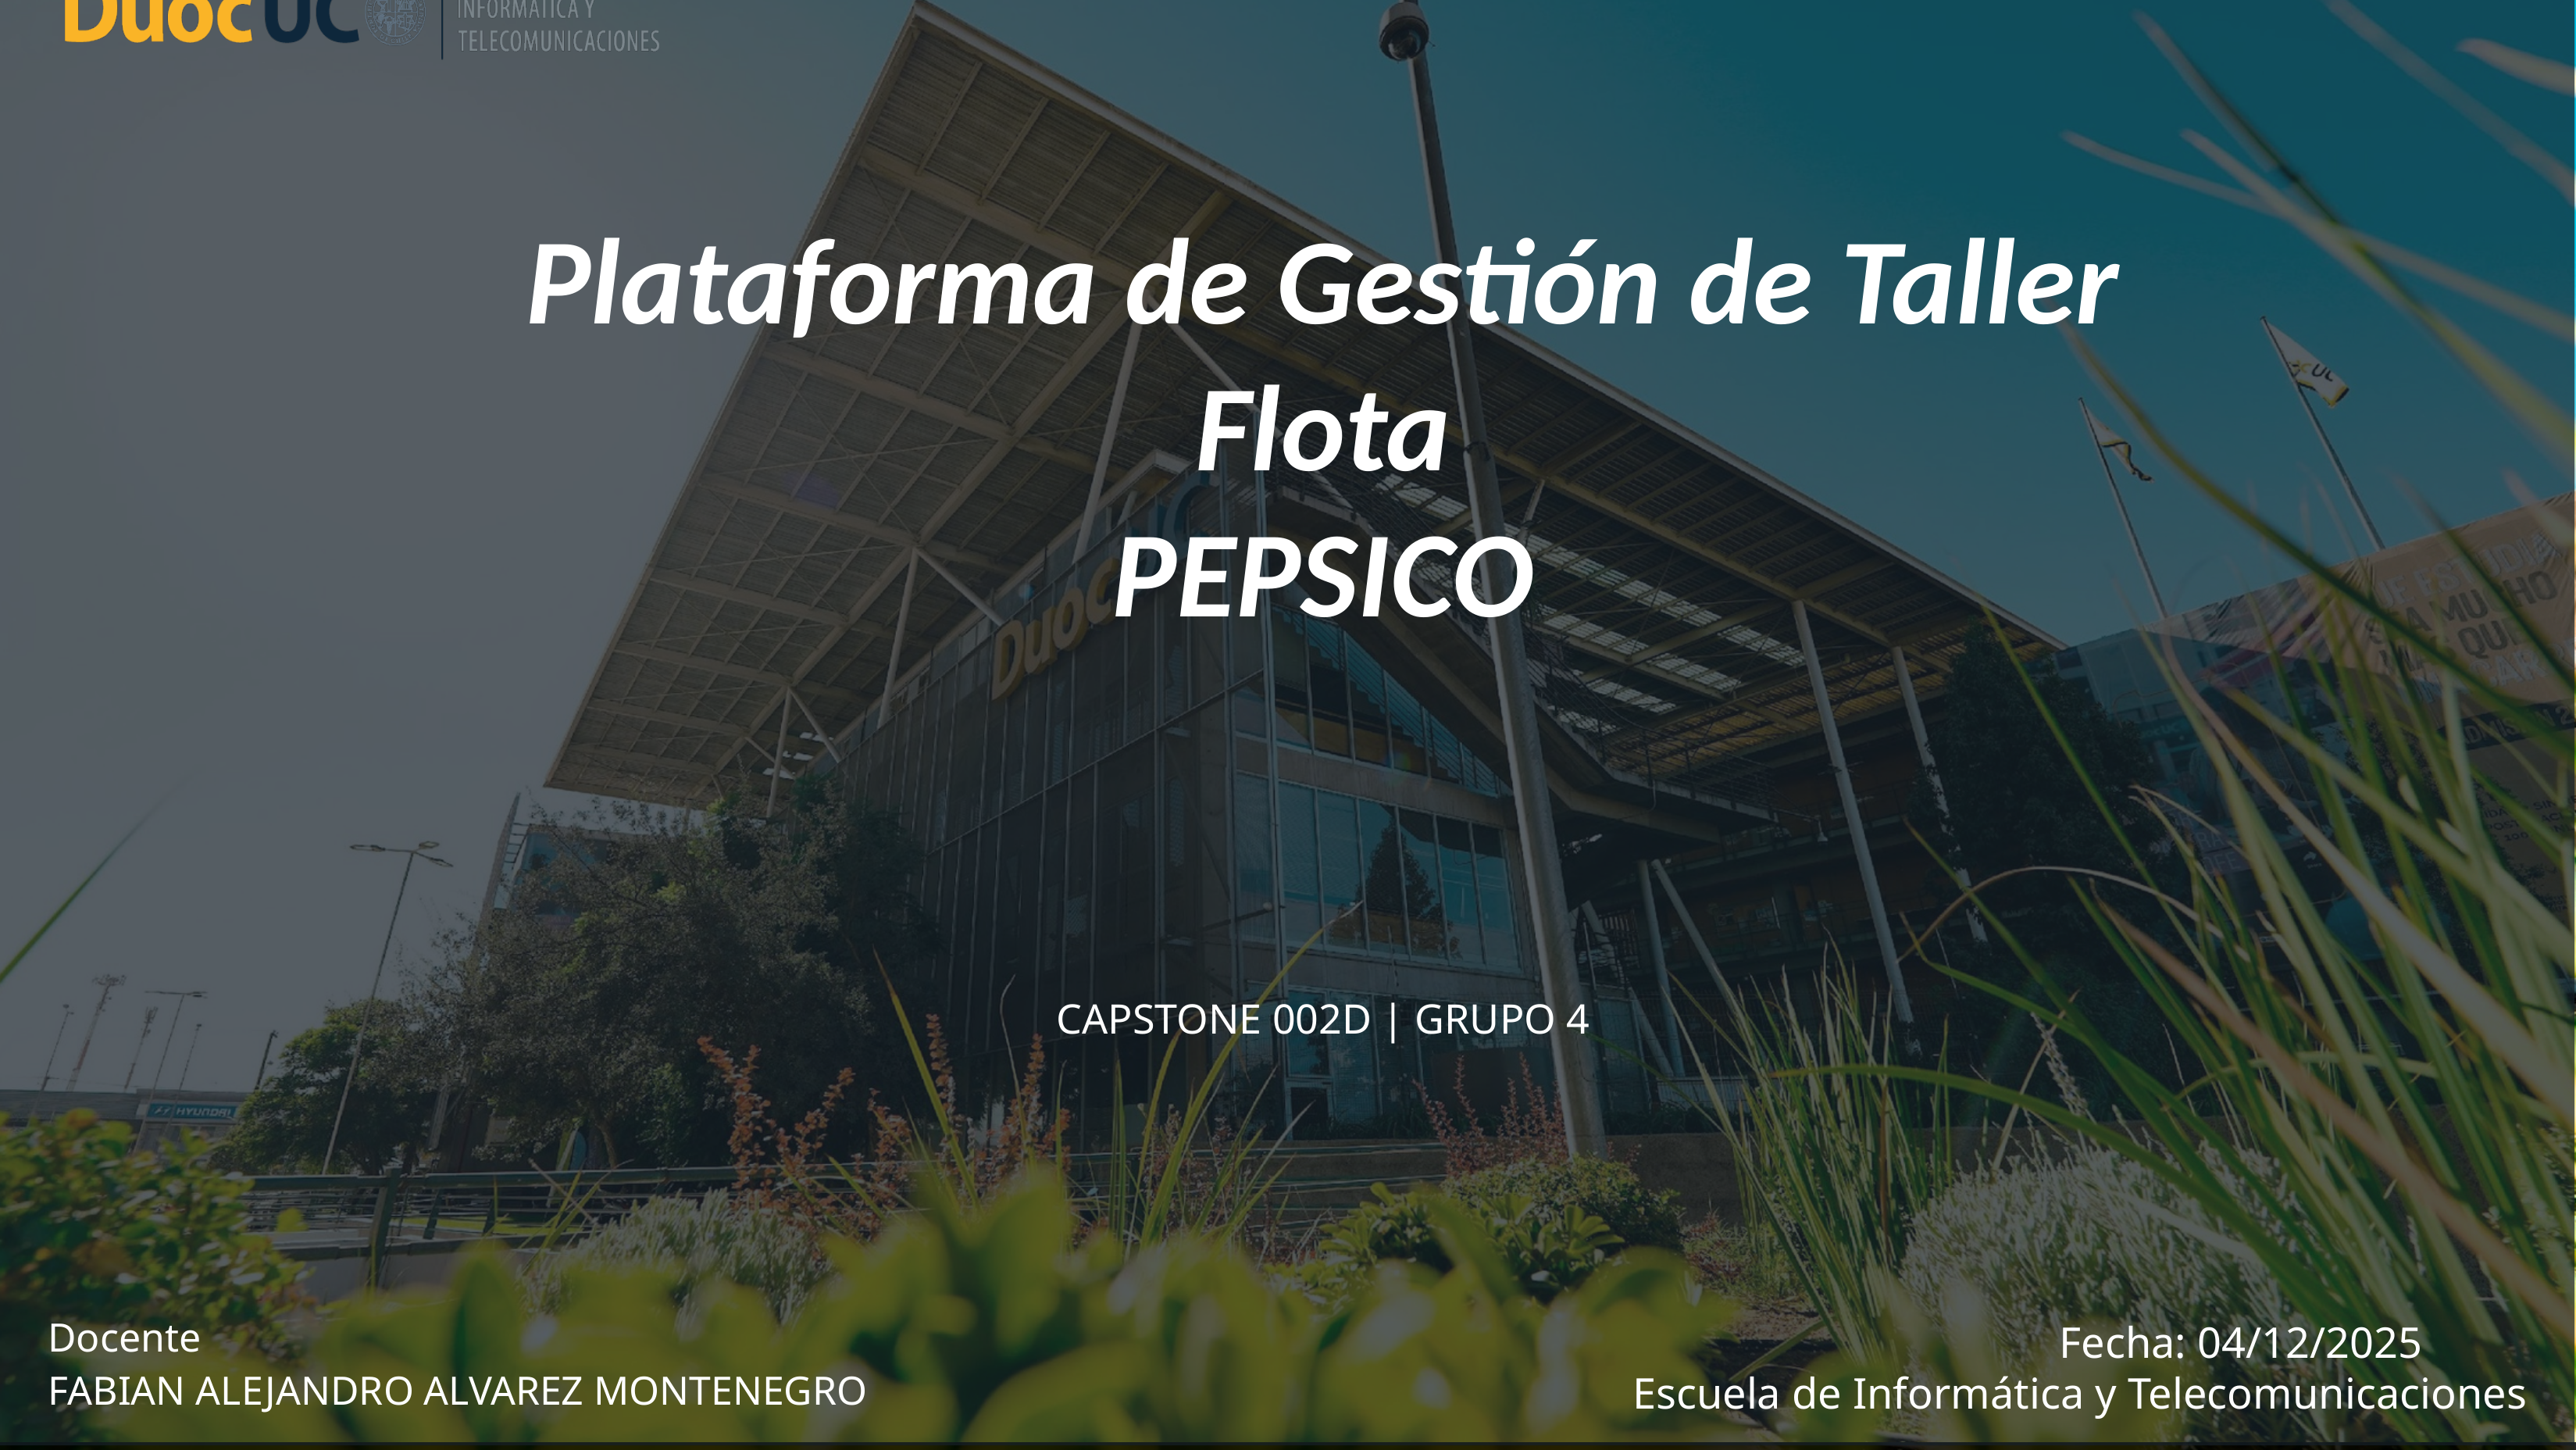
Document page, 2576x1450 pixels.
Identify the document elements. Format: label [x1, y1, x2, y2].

picture [0, 1442, 2576, 1450]
text_box [0, 0, 2576, 1442]
picture [61, 0, 661, 93]
